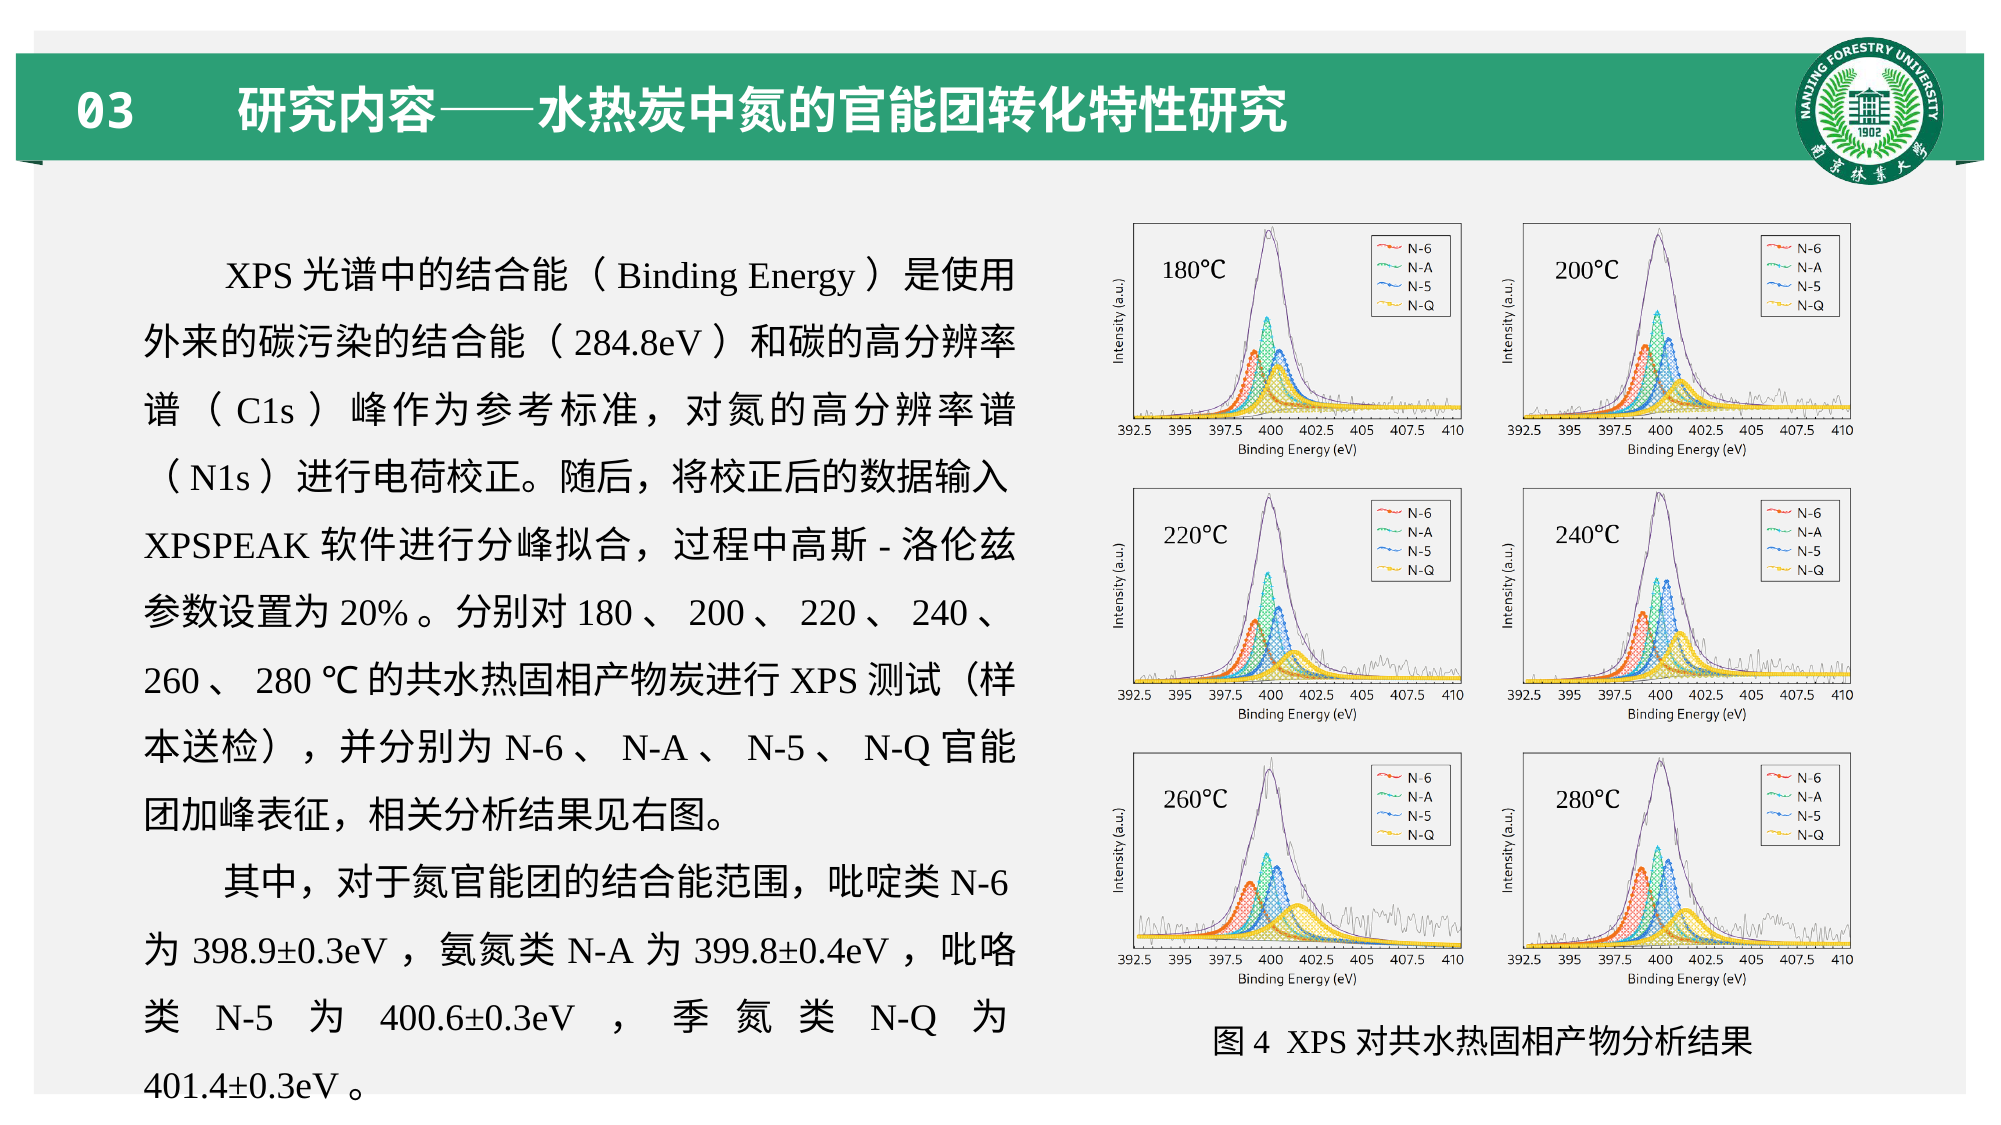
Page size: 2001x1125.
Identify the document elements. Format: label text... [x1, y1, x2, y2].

text_box XPS光谱中的结合能（Binding Energy）是使用外来的碳污染的结合能（284.8eV）和碳的高分辨率谱（C1s）峰作为参考标准，对氮的高分辨率谱（N1s）进行电荷校正。随后，将校正后的数据输入XPSPEAK软件进行分峰拟合，过程中高斯-洛伦兹参数设置为20%。分别对180、200、220、240、260、280 ℃的共水热固相产物炭进行XPS测试（样本送检），并分别为N-6、N-A、N-5、N-Q官能团加峰表征，相关分析结果见右图。 其中，对于氮官能团的结合能范围，吡啶类N-6为398.9±0.3eV，氨氮类N-A为399.8±0.4eV，吡咯类N-5为400.6±0.3eV，季氮类N-Q为401.4±0.3eV。 [128, 220, 1033, 1114]
text_box 图4 XPS对共水热固相产物分析结果 [1189, 1012, 1778, 1068]
list 03 研究内容——水热炭中氮的官能团转化特性研究 [60, 69, 1780, 147]
picture [1094, 16, 1959, 997]
